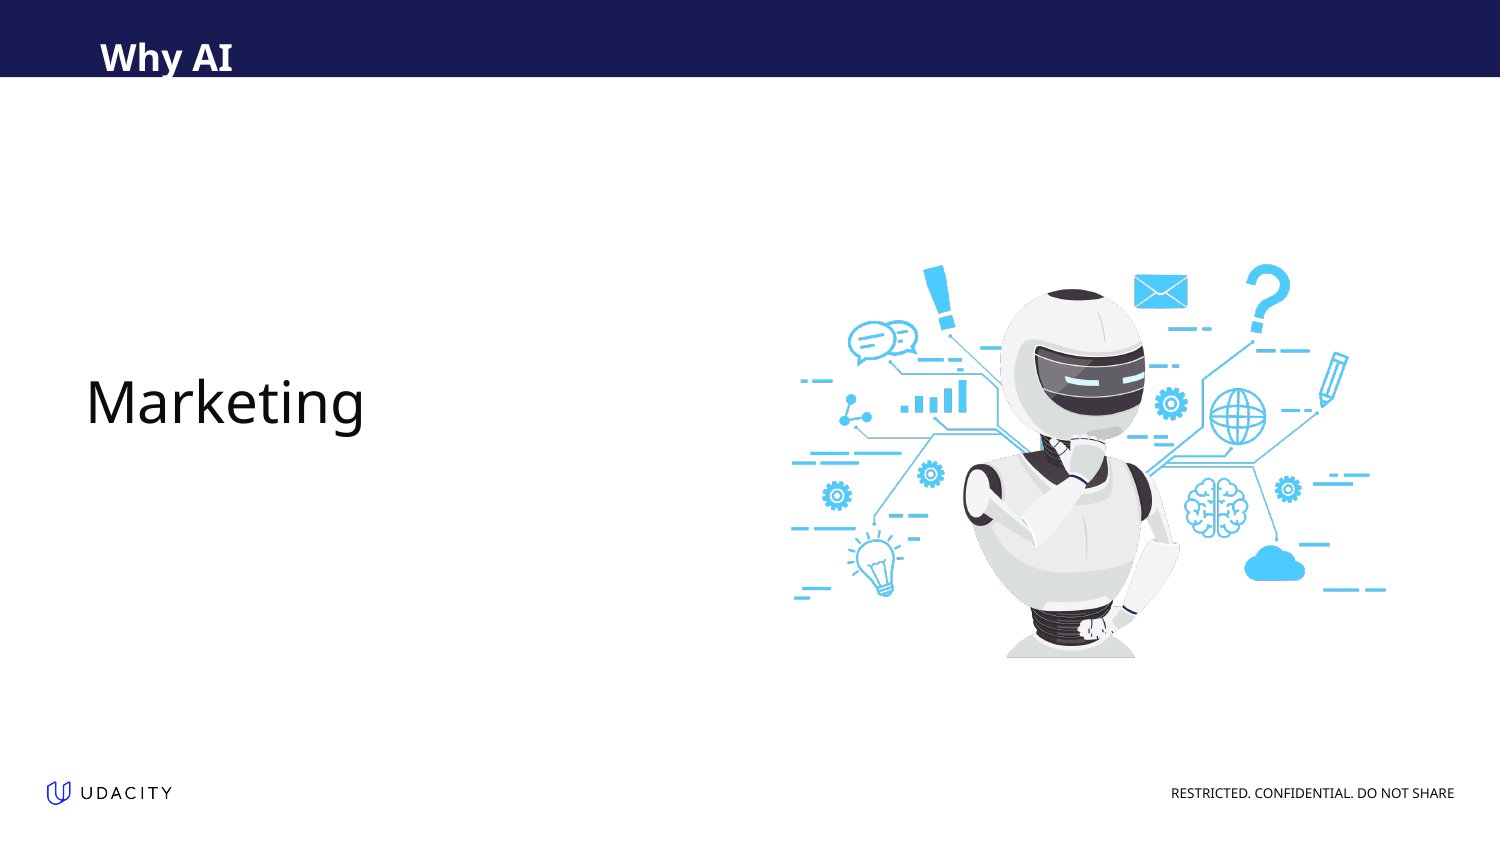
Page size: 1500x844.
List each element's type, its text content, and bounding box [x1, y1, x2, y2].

title Marketing [85, 341, 711, 460]
picture [716, 249, 1460, 669]
picture [47, 781, 172, 805]
subtitle Why AI [100, 34, 1406, 71]
